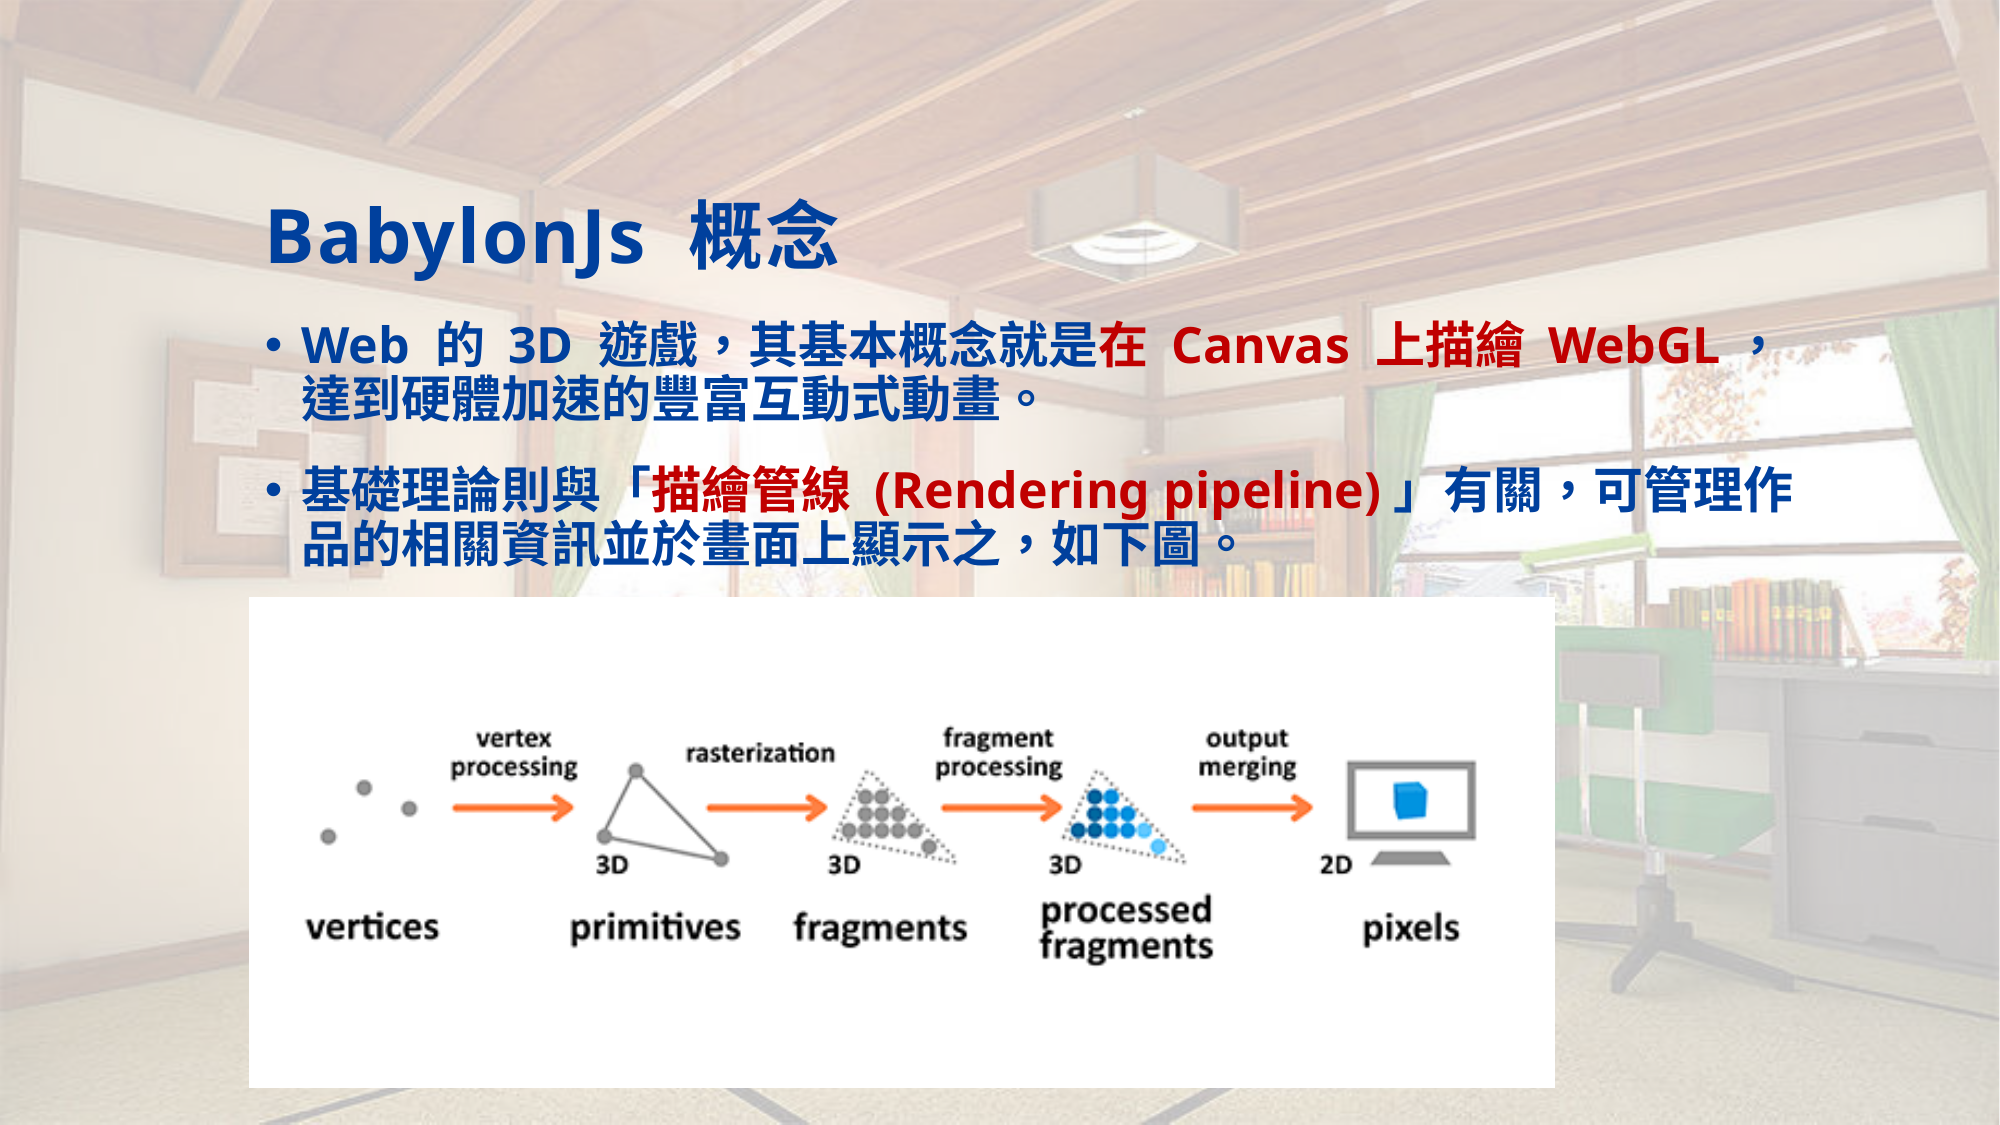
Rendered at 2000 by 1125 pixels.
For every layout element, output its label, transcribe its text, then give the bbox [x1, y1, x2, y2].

title BabylonJs 概念 [249, 62, 1750, 288]
list Web 的 3D 遊戲，其基本概念就是在 Canvas 上描繪 WebGL，達到硬體加速的豐富互動式動畫。 基礎理論則與「描繪管線 (Rendering pipeline)」有關，可管理作品的相關資訊並於畫面上顯示之，如下圖。 [249, 312, 1815, 988]
picture [249, 597, 1555, 1088]
